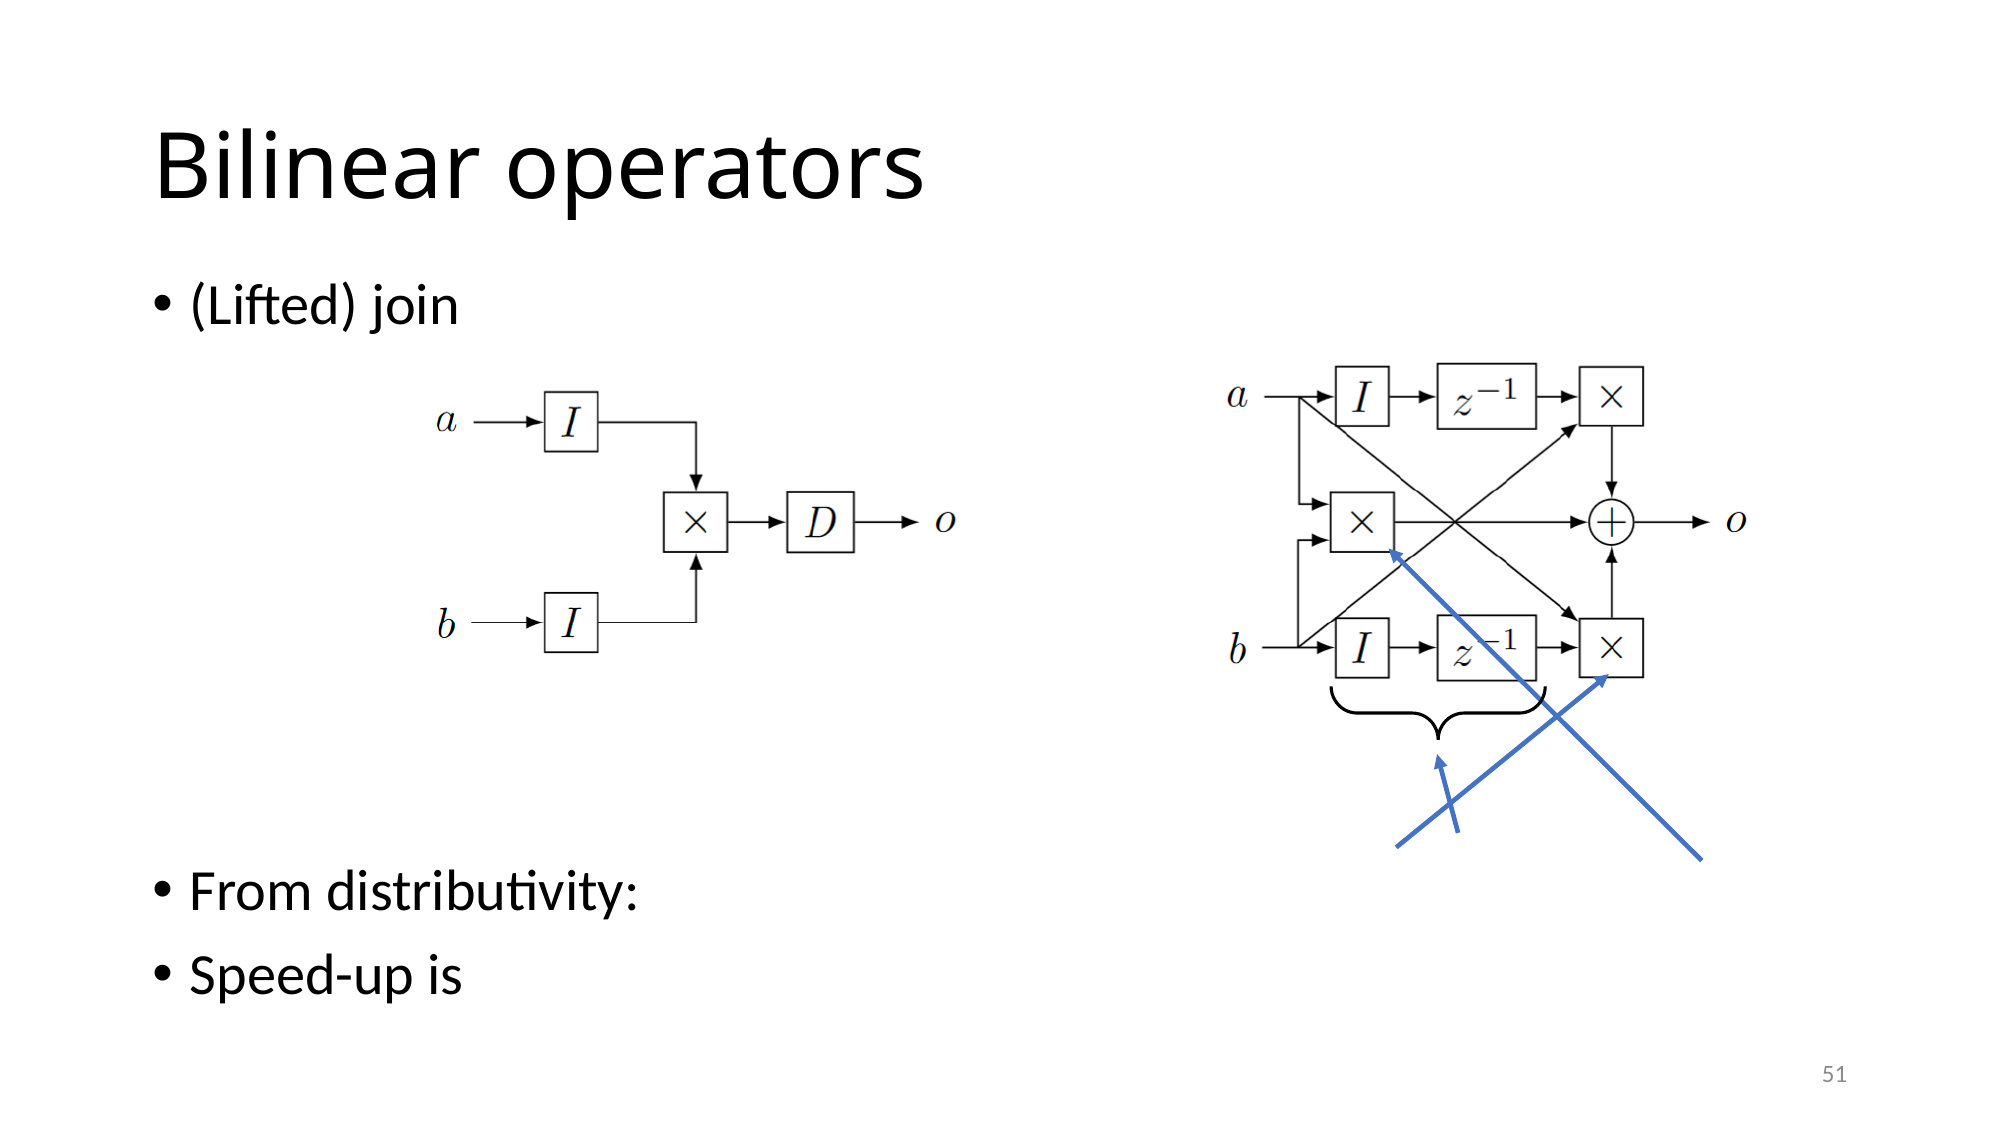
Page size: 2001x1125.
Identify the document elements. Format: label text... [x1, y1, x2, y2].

slide_number 51 [1798, 1042, 1863, 1103]
text_box [1330, 689, 1388, 714]
picture [385, 359, 1774, 689]
title Bilinear operators [137, 59, 1863, 278]
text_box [1388, 548, 1702, 861]
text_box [1396, 674, 1609, 848]
